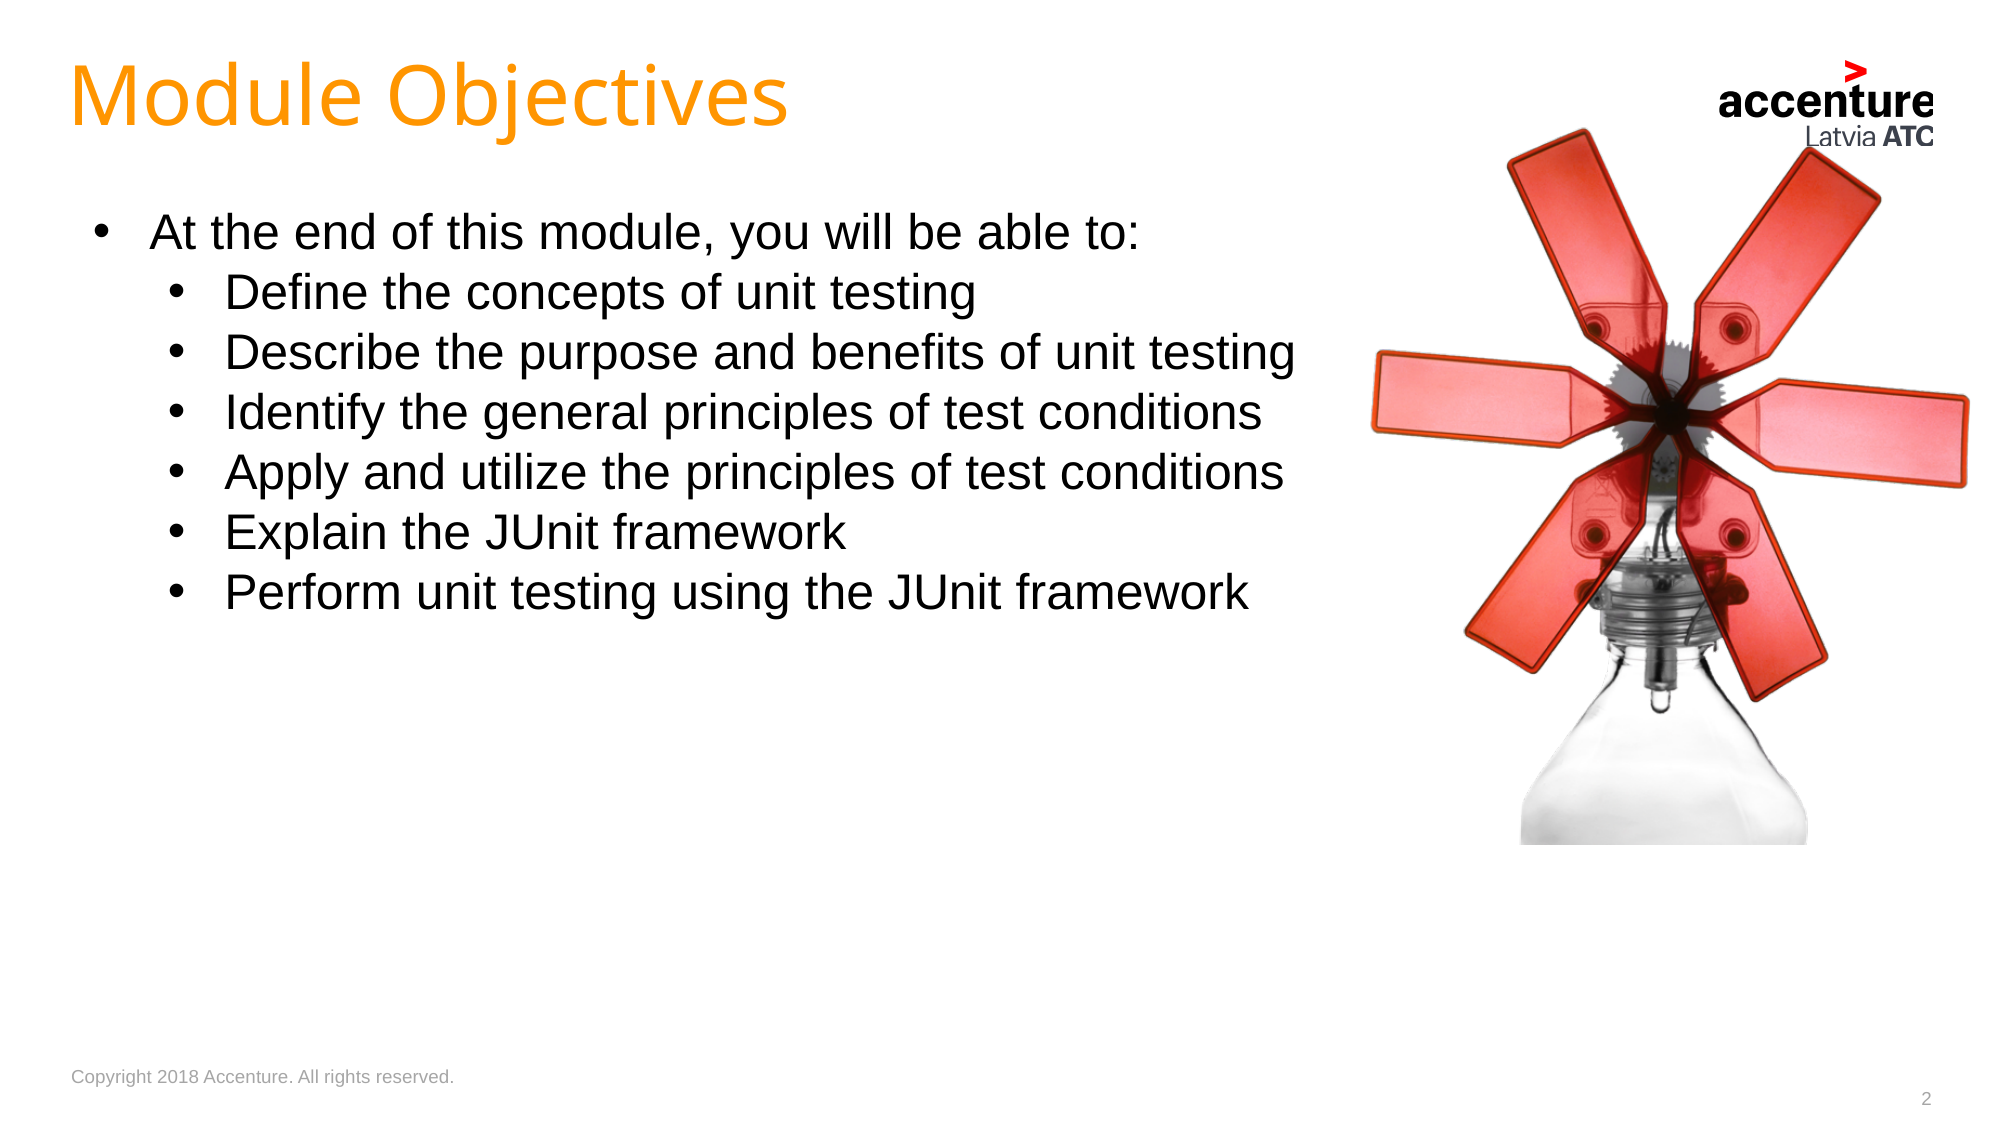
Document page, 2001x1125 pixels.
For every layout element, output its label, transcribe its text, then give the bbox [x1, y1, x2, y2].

picture [1353, 66, 1984, 845]
list At the end of this module, you will be able to: Define the concepts of unit testing Describe the purpose and benefits of unit testing Identify the general principles of test conditions Apply and utilize the principles of test conditions Explain the JUnit framework Perform unit testing using the JUnit framework [93, 200, 1313, 1012]
slide_number 2 [1496, 1057, 1947, 1117]
title Module Objectives [67, 61, 1316, 226]
